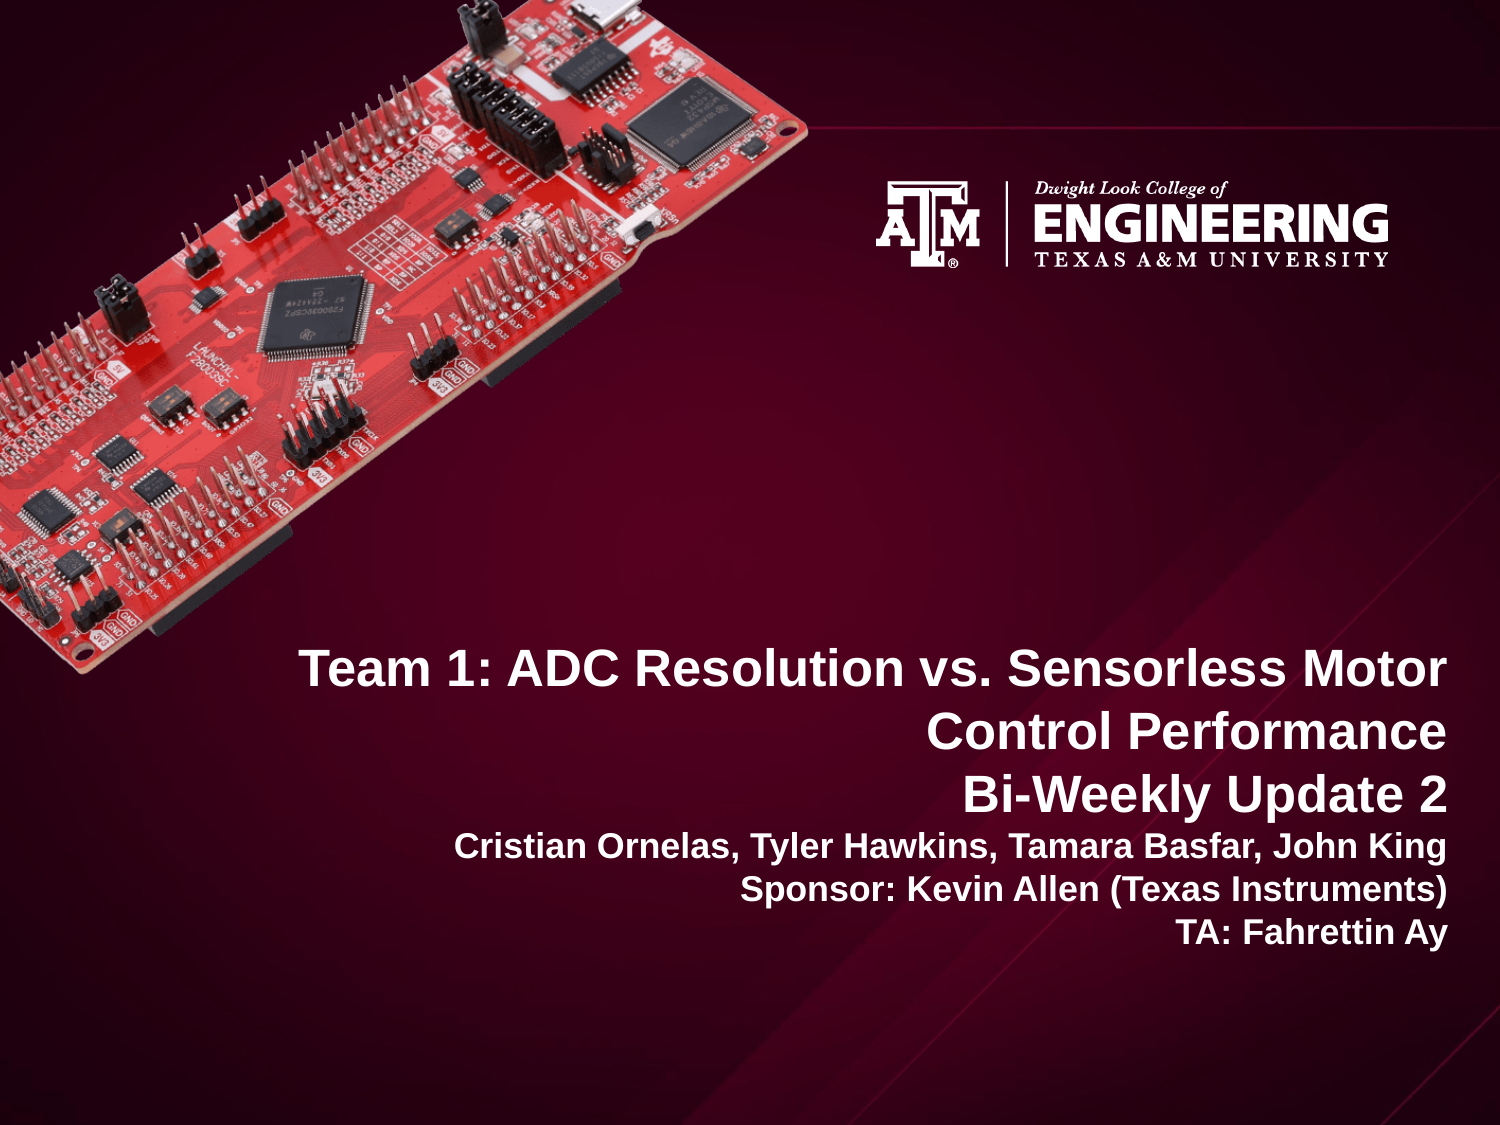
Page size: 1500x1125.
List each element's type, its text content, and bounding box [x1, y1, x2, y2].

title Team 1: ADC Resolution vs. Sensorless Motor Control Performance Bi-Weekly Update 2 Cristian Ornelas, Tyler Hawkins, Tamara Basfar, John King Sponsor: Kevin Allen (Texas Instruments) TA: Fahrettin Ay [265, 625, 1464, 1003]
picture [0, 0, 1500, 1125]
